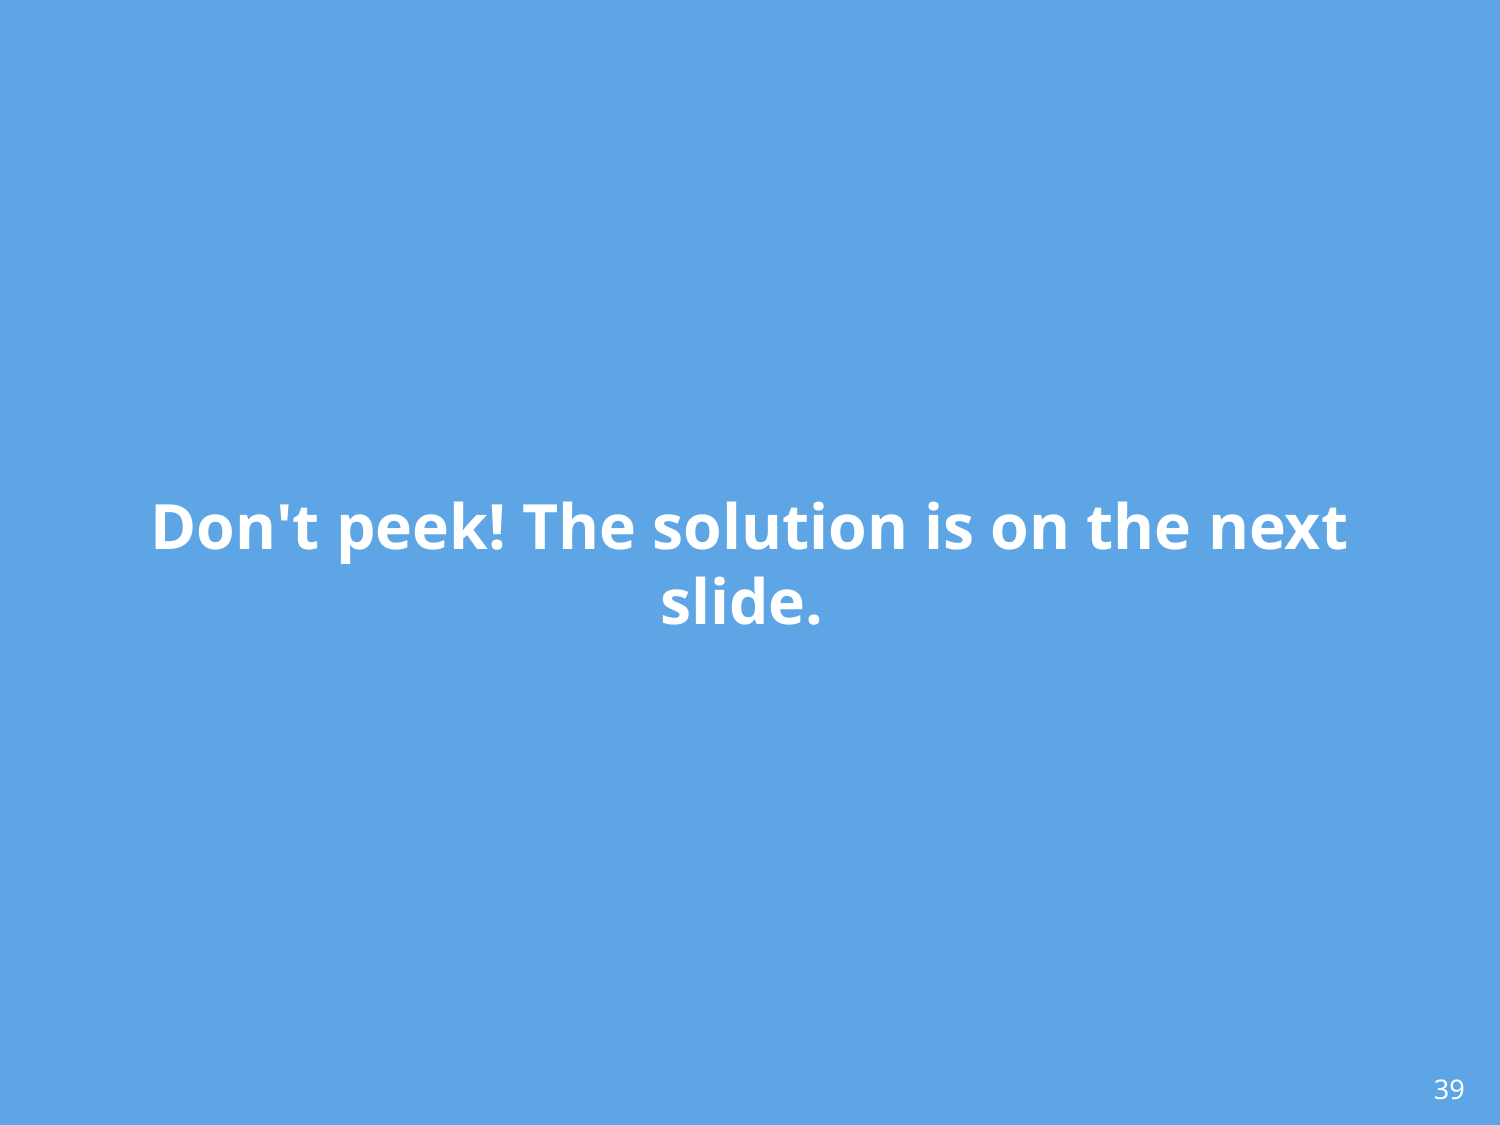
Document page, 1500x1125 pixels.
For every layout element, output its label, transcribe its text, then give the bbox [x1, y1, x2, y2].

slide_number ‹#› [1389, 1057, 1480, 1125]
title Don't peek! The solution is on the next slide. [98, 128, 1402, 997]
